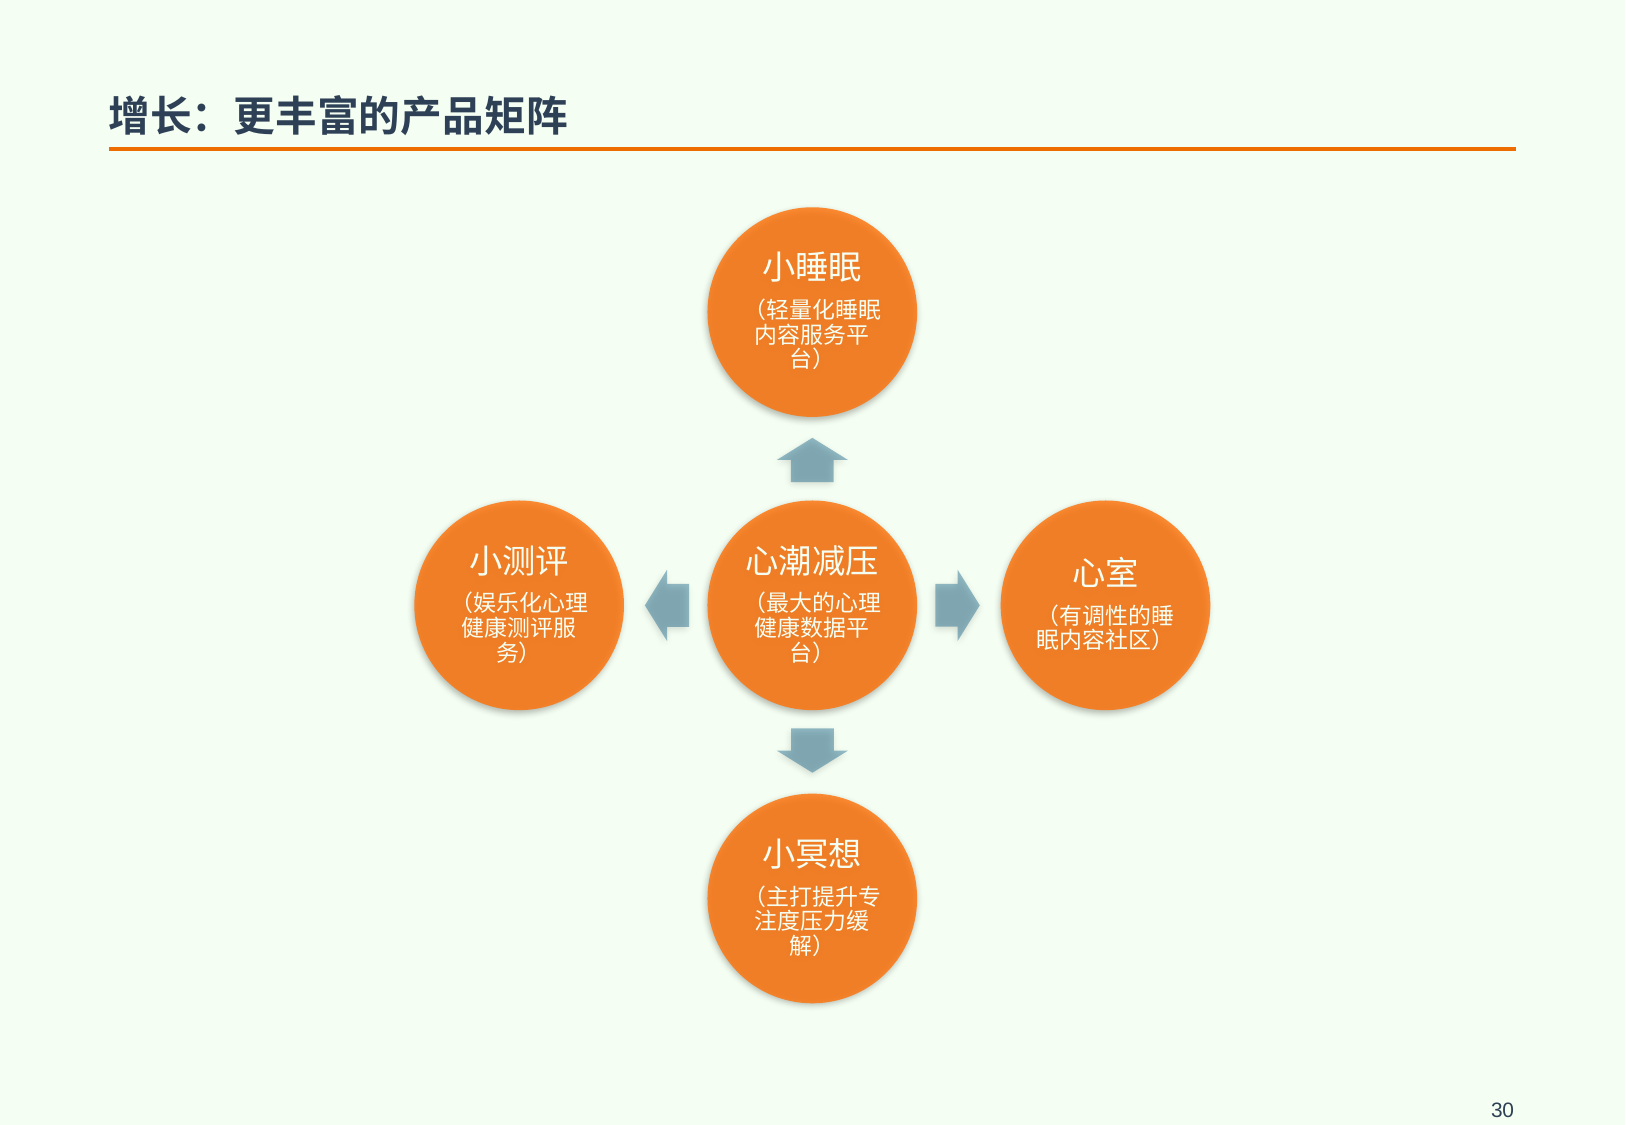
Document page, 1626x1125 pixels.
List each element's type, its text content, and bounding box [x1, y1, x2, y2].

title 增长：更丰富的产品矩阵 [108, 45, 1517, 147]
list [108, 206, 1517, 1005]
